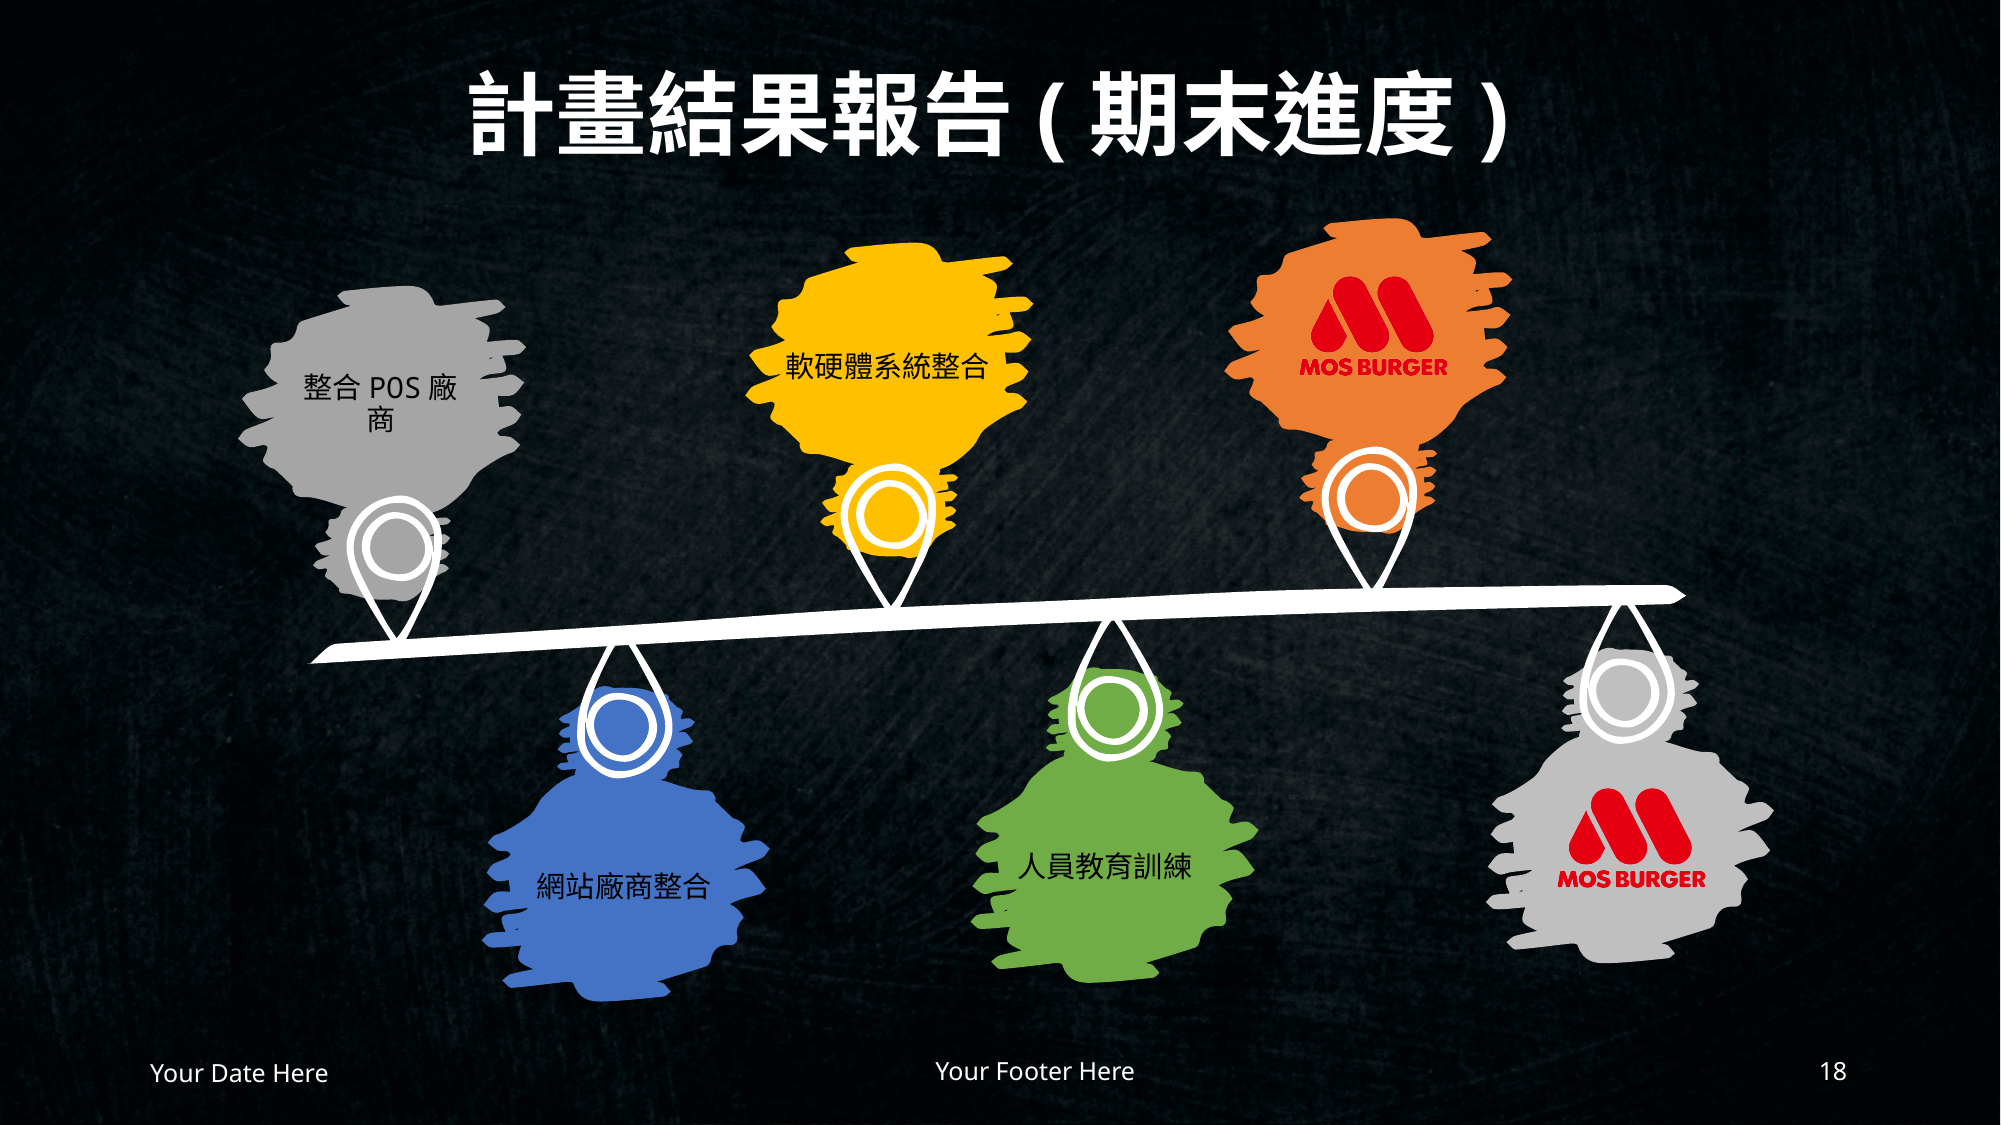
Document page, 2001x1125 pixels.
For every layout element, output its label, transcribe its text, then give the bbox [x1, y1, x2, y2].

list 網站廠商整合 [514, 815, 735, 962]
picture [0, 0, 2001, 1125]
list 人員教育訓練 [994, 794, 1215, 941]
slide_number 18 [1696, 1042, 1863, 1103]
list 軟硬體系統整合 [762, 295, 1013, 442]
list 整合POS廠商 [279, 332, 482, 479]
title 計畫結果報告(期末進度) [135, 59, 1863, 179]
footer Your Footer Here [409, 1042, 1662, 1103]
slide_number Your Date Here [135, 1042, 374, 1103]
